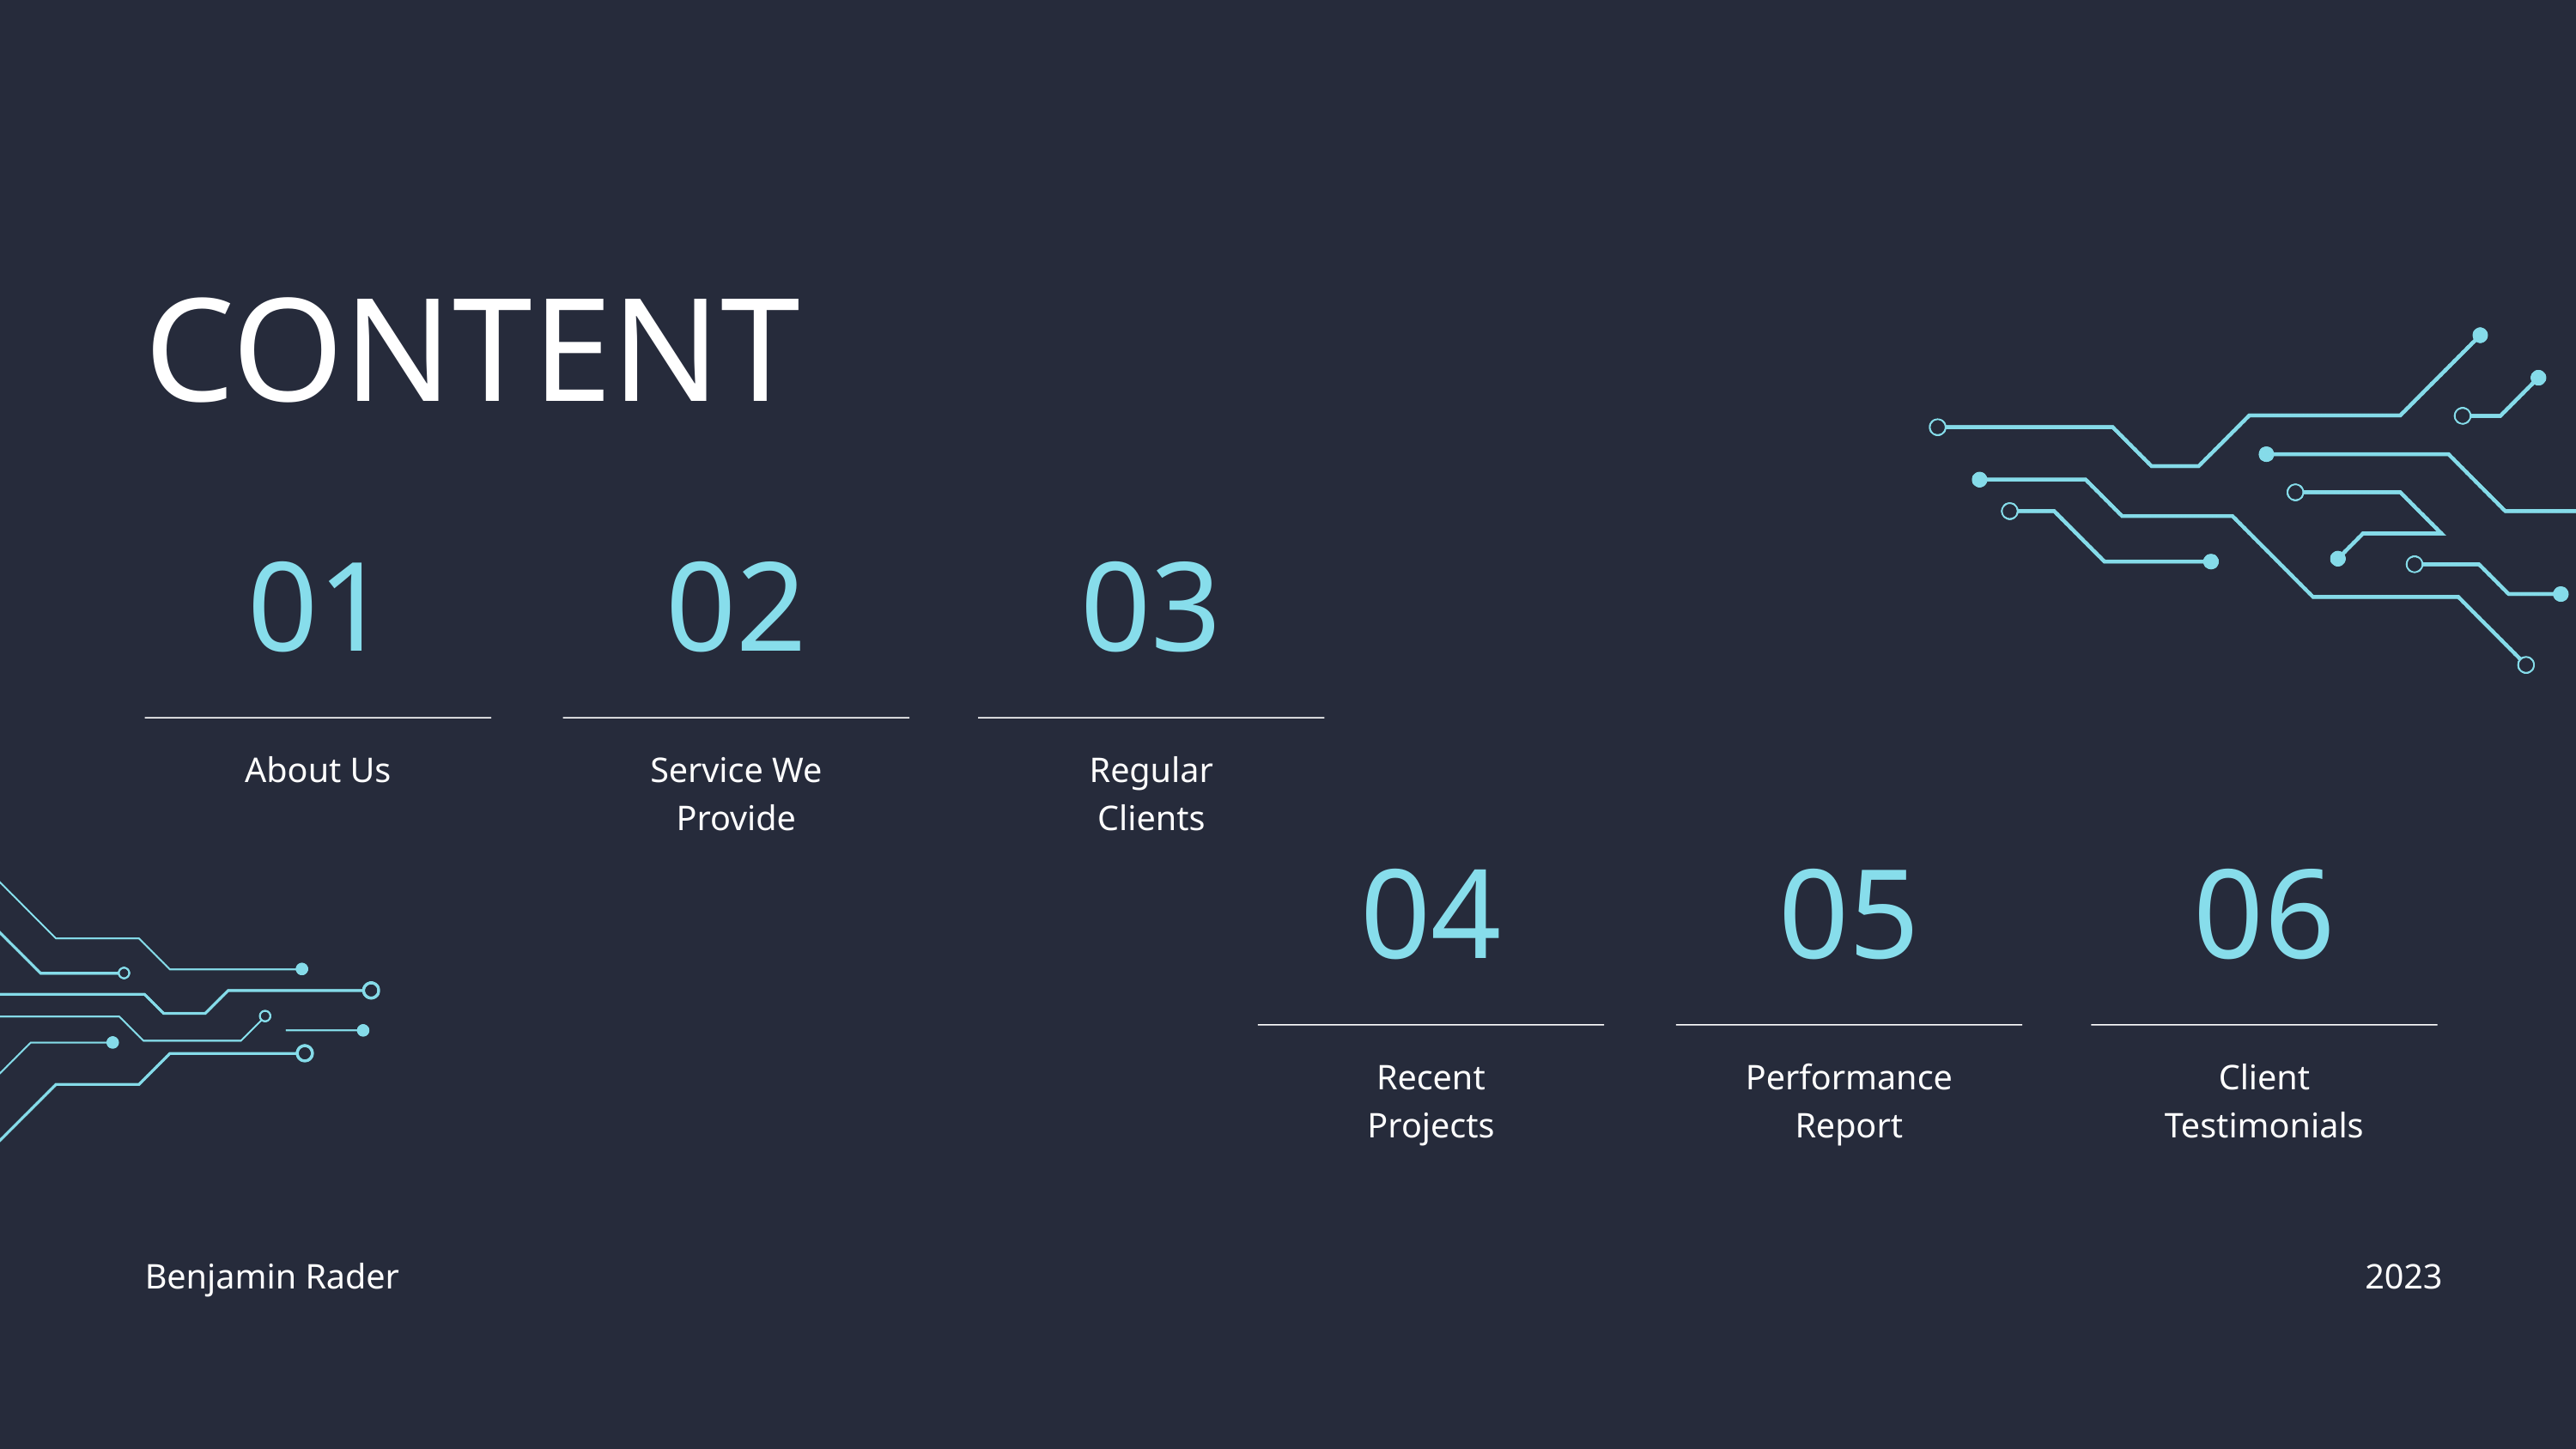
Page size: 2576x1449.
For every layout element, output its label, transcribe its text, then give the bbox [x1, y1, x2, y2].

text_box Client Testimonials [2117, 1049, 2411, 1144]
text_box [0, 881, 380, 1143]
text_box Performance Report [1702, 1049, 1996, 1144]
text_box 03 [1034, 534, 1269, 676]
text_box 02 [619, 534, 854, 676]
text_box Recent Projects [1284, 1049, 1578, 1144]
text_box CONTENT [144, 264, 1235, 430]
text_box About Us [171, 742, 465, 790]
text_box 05 [1732, 840, 1966, 984]
text_box Regular Clients [1004, 742, 1298, 838]
text_box 04 [1314, 840, 1548, 984]
text_box Service We Provide [589, 742, 884, 838]
text_box 06 [2147, 840, 2382, 984]
text_box 01 [200, 534, 435, 676]
text_box [1929, 326, 2576, 675]
text_box 2023 [1898, 1247, 2443, 1296]
text_box Benjamin Rader [144, 1247, 690, 1296]
